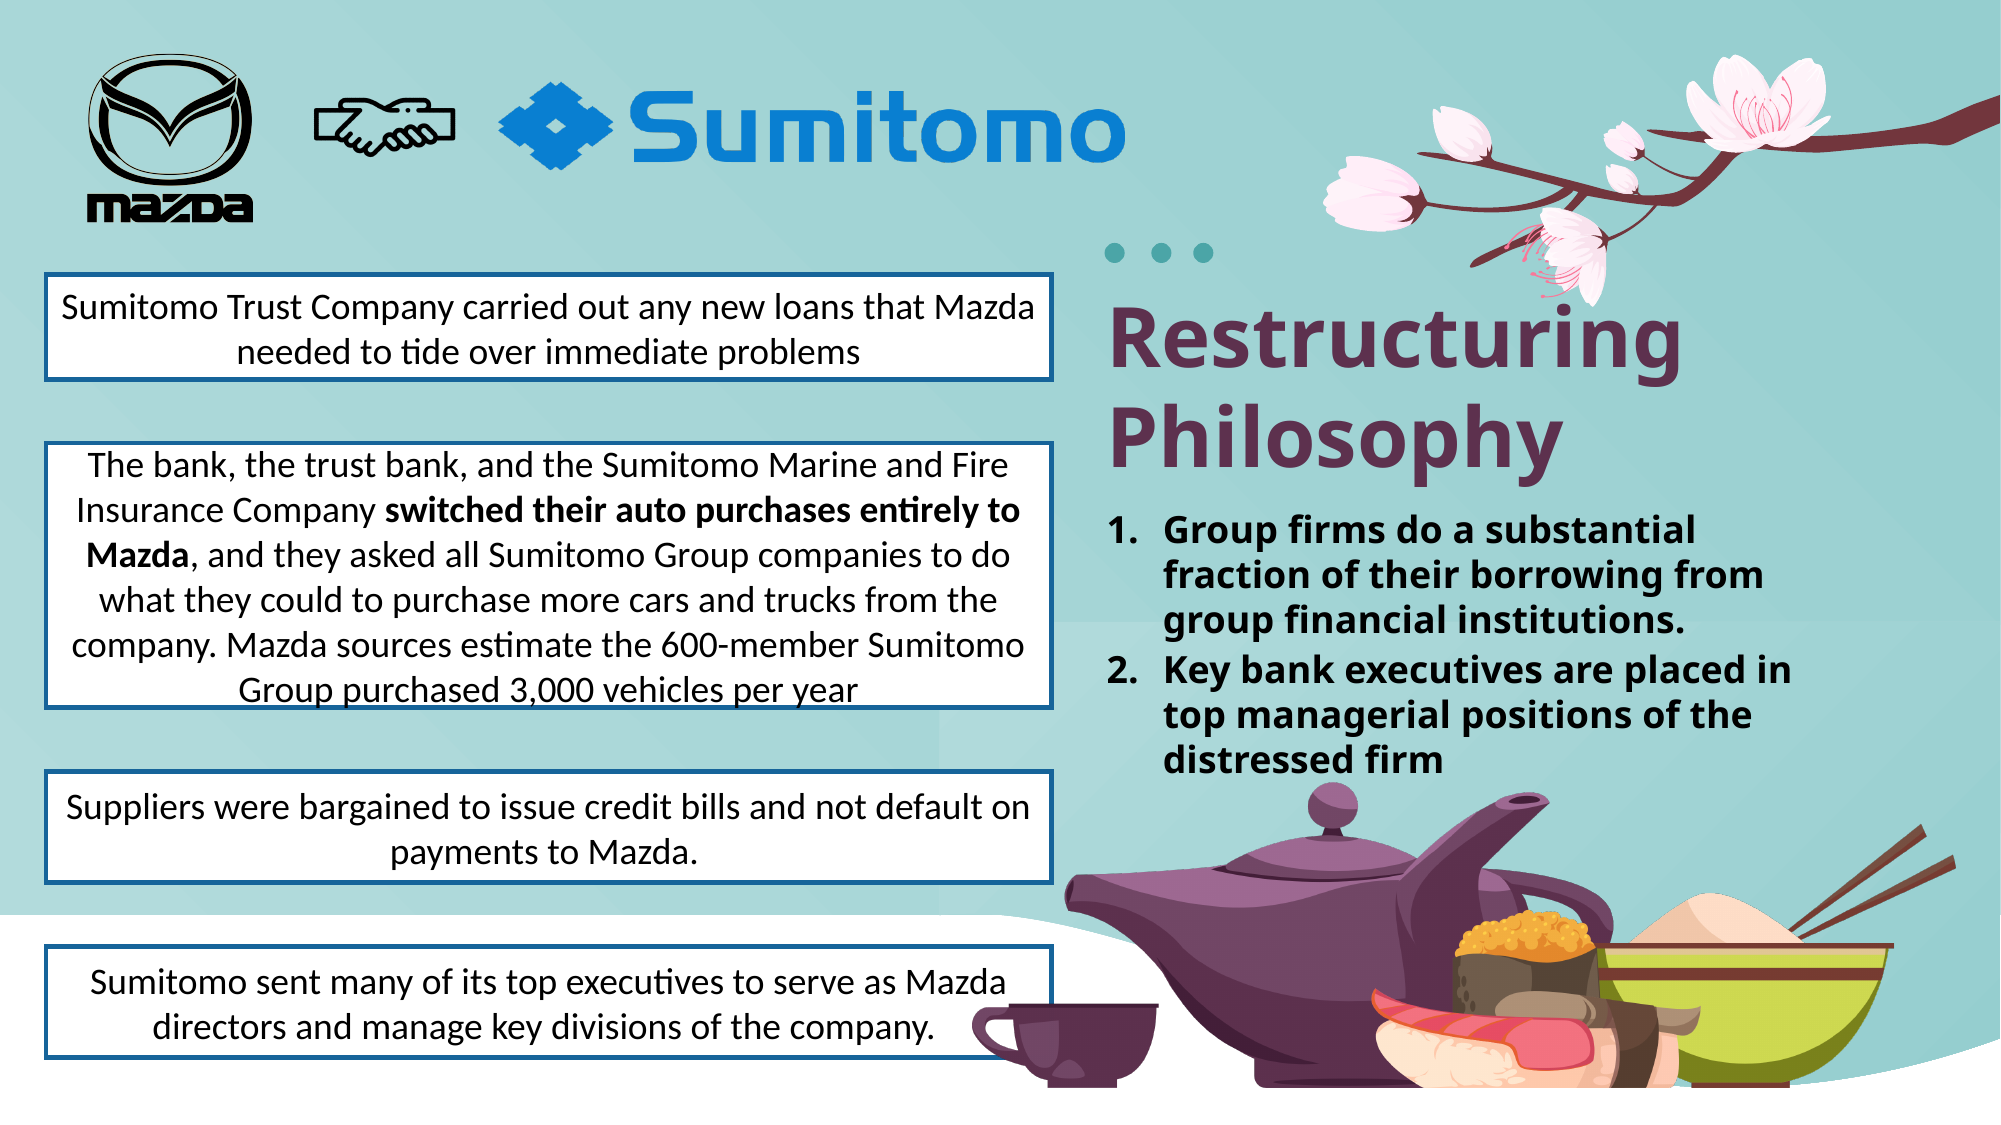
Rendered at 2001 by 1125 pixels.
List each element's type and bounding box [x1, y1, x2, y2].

picture [498, 0, 1125, 337]
text_box [0, 0, 2000, 1088]
text_box [1322, 54, 2000, 309]
text_box [1125, 242, 1214, 263]
picture [972, 782, 1956, 1088]
picture [0, 42, 445, 235]
